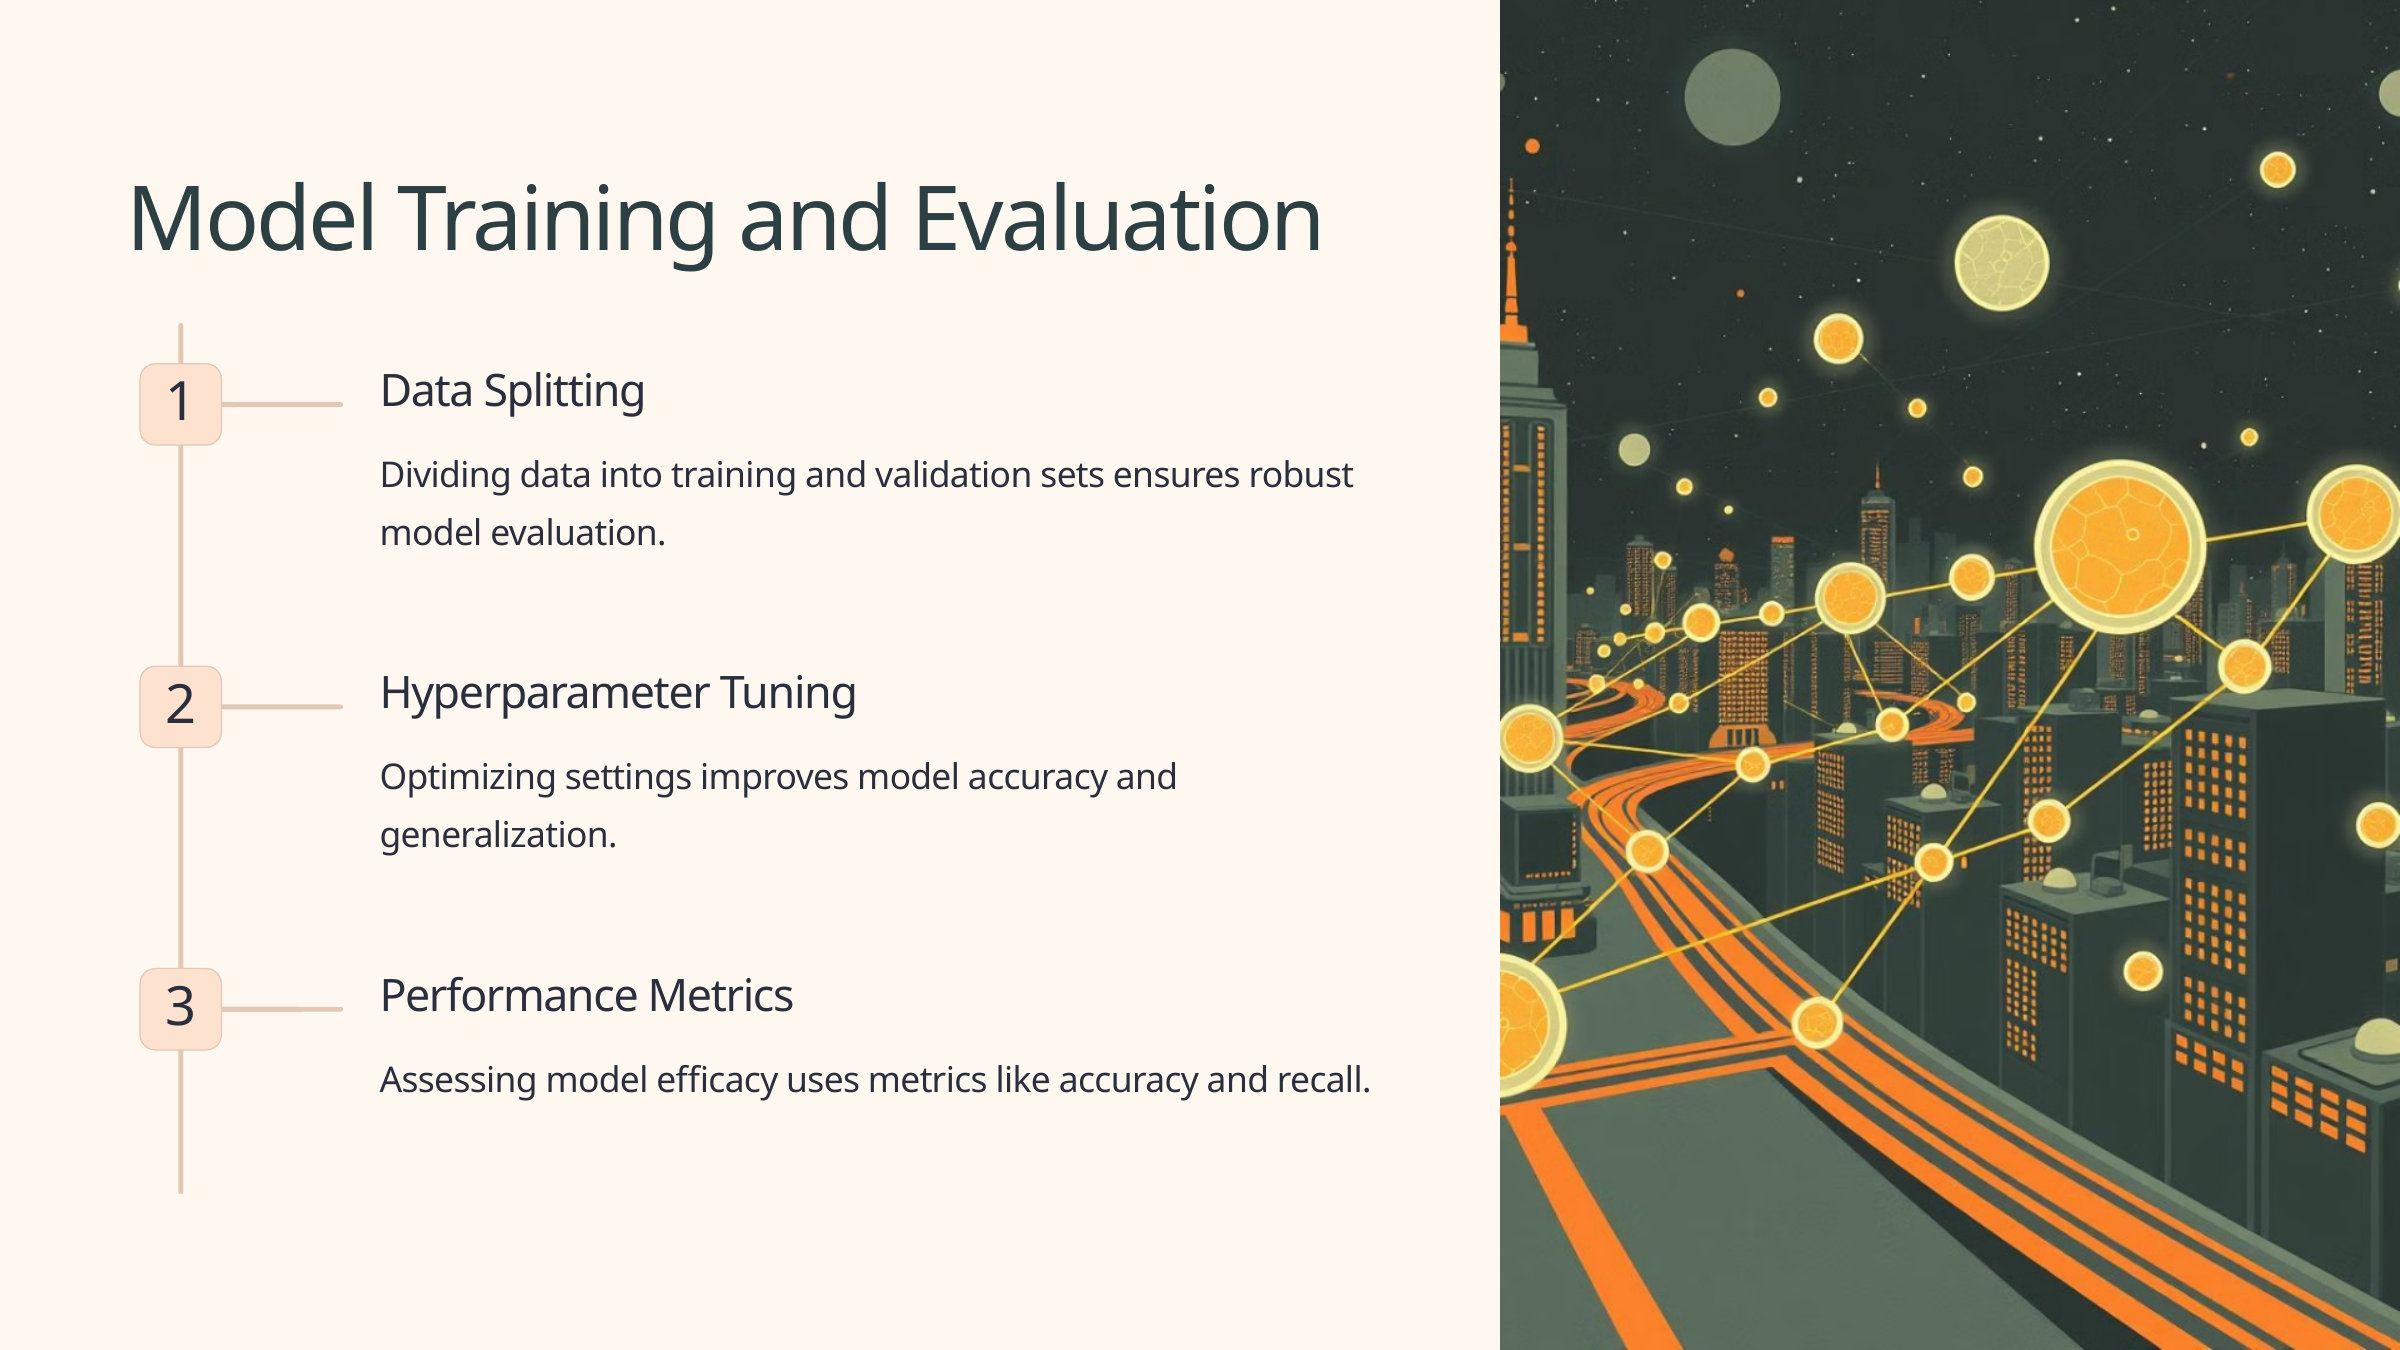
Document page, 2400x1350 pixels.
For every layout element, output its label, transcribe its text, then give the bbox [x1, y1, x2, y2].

text_box 2 [166, 679, 195, 734]
picture [1499, 0, 2400, 1350]
text_box Data Splitting [379, 359, 832, 416]
text_box Hyperparameter Tuning [379, 661, 867, 719]
text_box [222, 401, 344, 408]
text_box [178, 1050, 184, 1195]
text_box [222, 704, 344, 710]
text_box 1 [170, 377, 192, 432]
text_box [140, 968, 222, 1050]
text_box Performance Metrics [379, 964, 832, 1021]
text_box Model Training and Evaluation [126, 155, 1337, 269]
text_box 3 [166, 982, 196, 1037]
text_box Dividing data into training and validation sets ensures robust model evaluation. [379, 437, 1374, 554]
text_box [222, 1006, 344, 1012]
text_box [178, 446, 184, 666]
text_box Assessing model efficacy uses metrics like accuracy and recall. [379, 1042, 1374, 1158]
text_box [140, 666, 222, 748]
text_box Optimizing settings improves model accuracy and generalization. [379, 739, 1374, 856]
text_box [178, 323, 184, 363]
text_box [178, 748, 184, 968]
text_box [140, 363, 222, 446]
